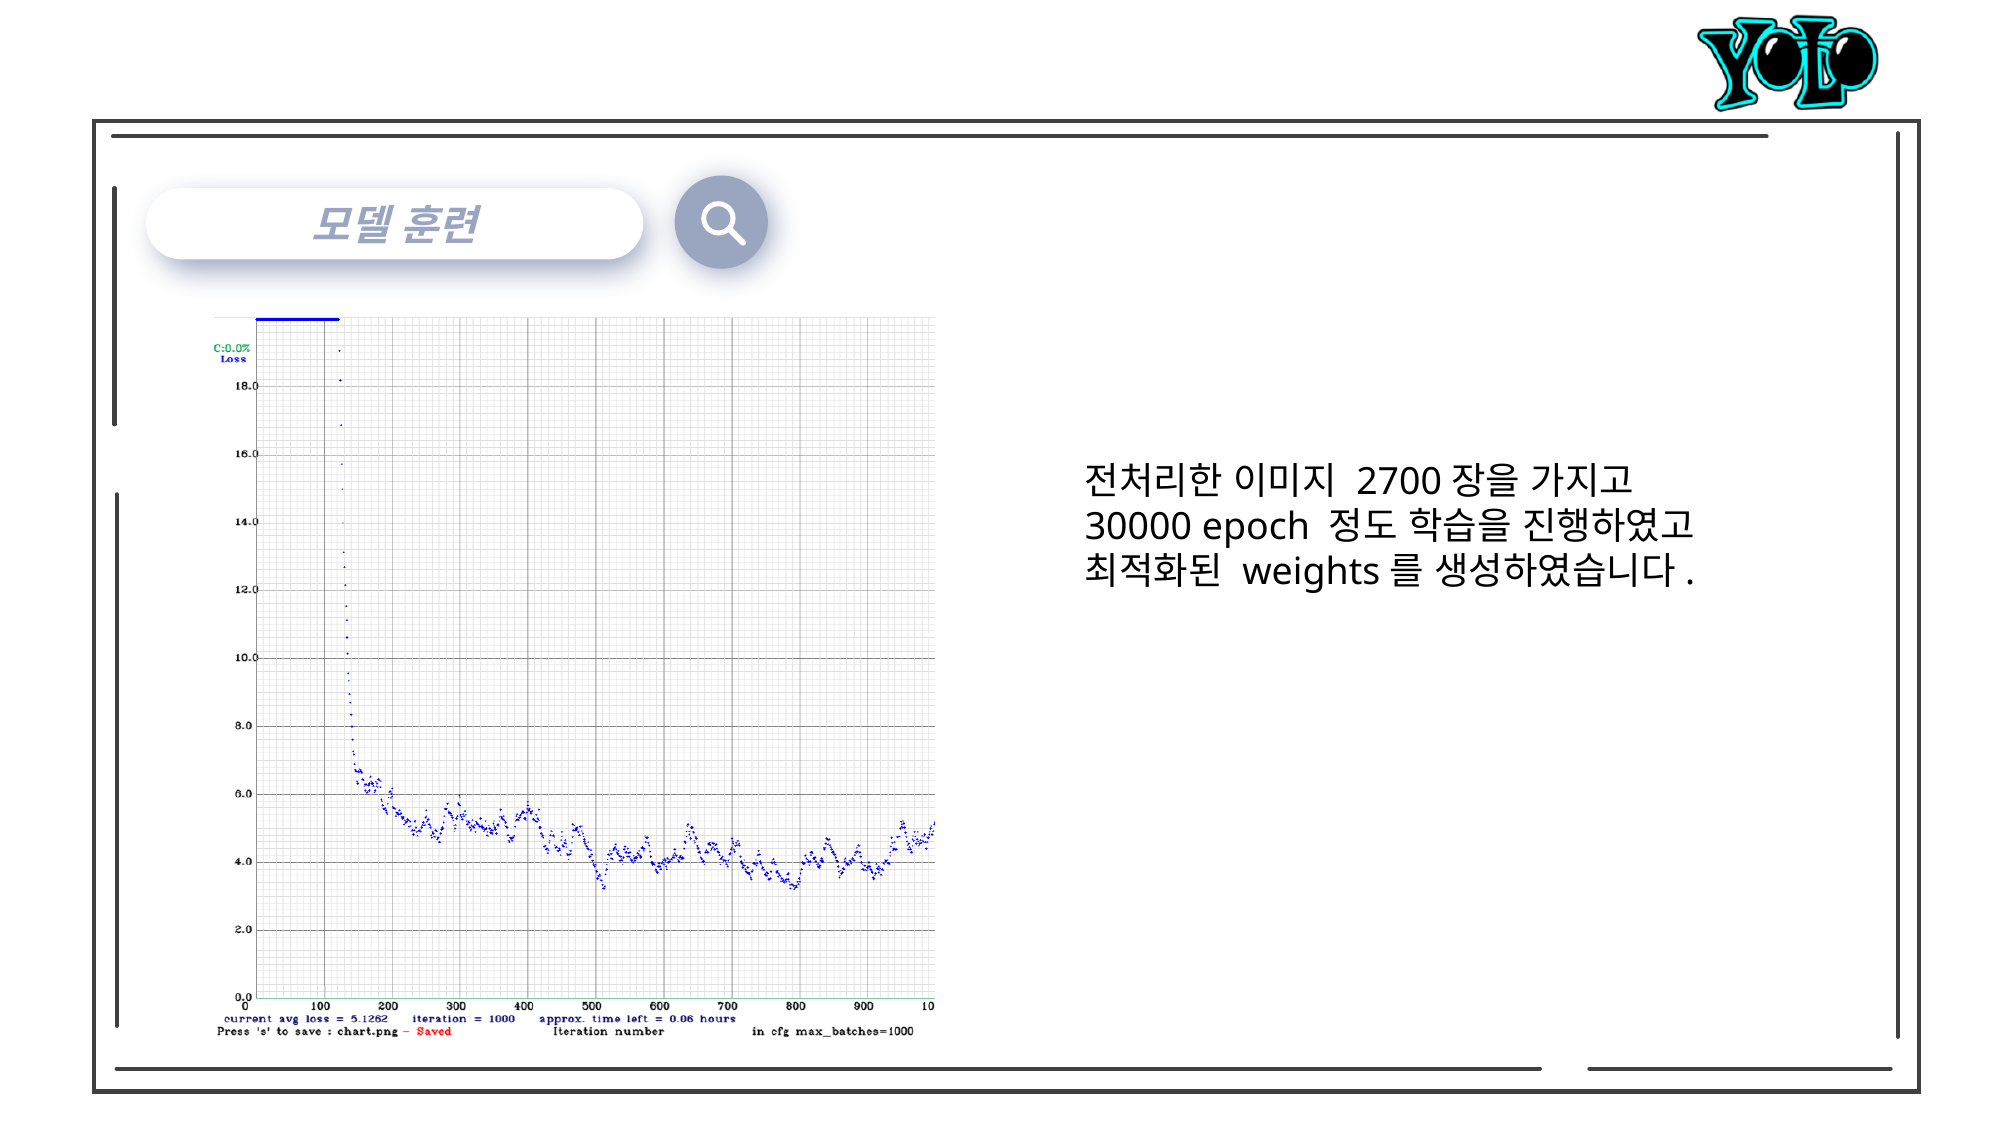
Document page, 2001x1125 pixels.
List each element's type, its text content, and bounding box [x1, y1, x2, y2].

text_box 모델 훈련 [144, 187, 645, 261]
text_box [726, 226, 747, 247]
text_box [93, 120, 1920, 1093]
picture [1683, 13, 1898, 115]
text_box 전처리한 이미지 2700장을 가지고 30000 epoch 정도 학습을 진행하였고 최적화된 weights를 생성하였습니다. [1070, 449, 1711, 600]
picture [214, 317, 935, 1038]
text_box [673, 174, 769, 270]
text_box [700, 200, 737, 237]
